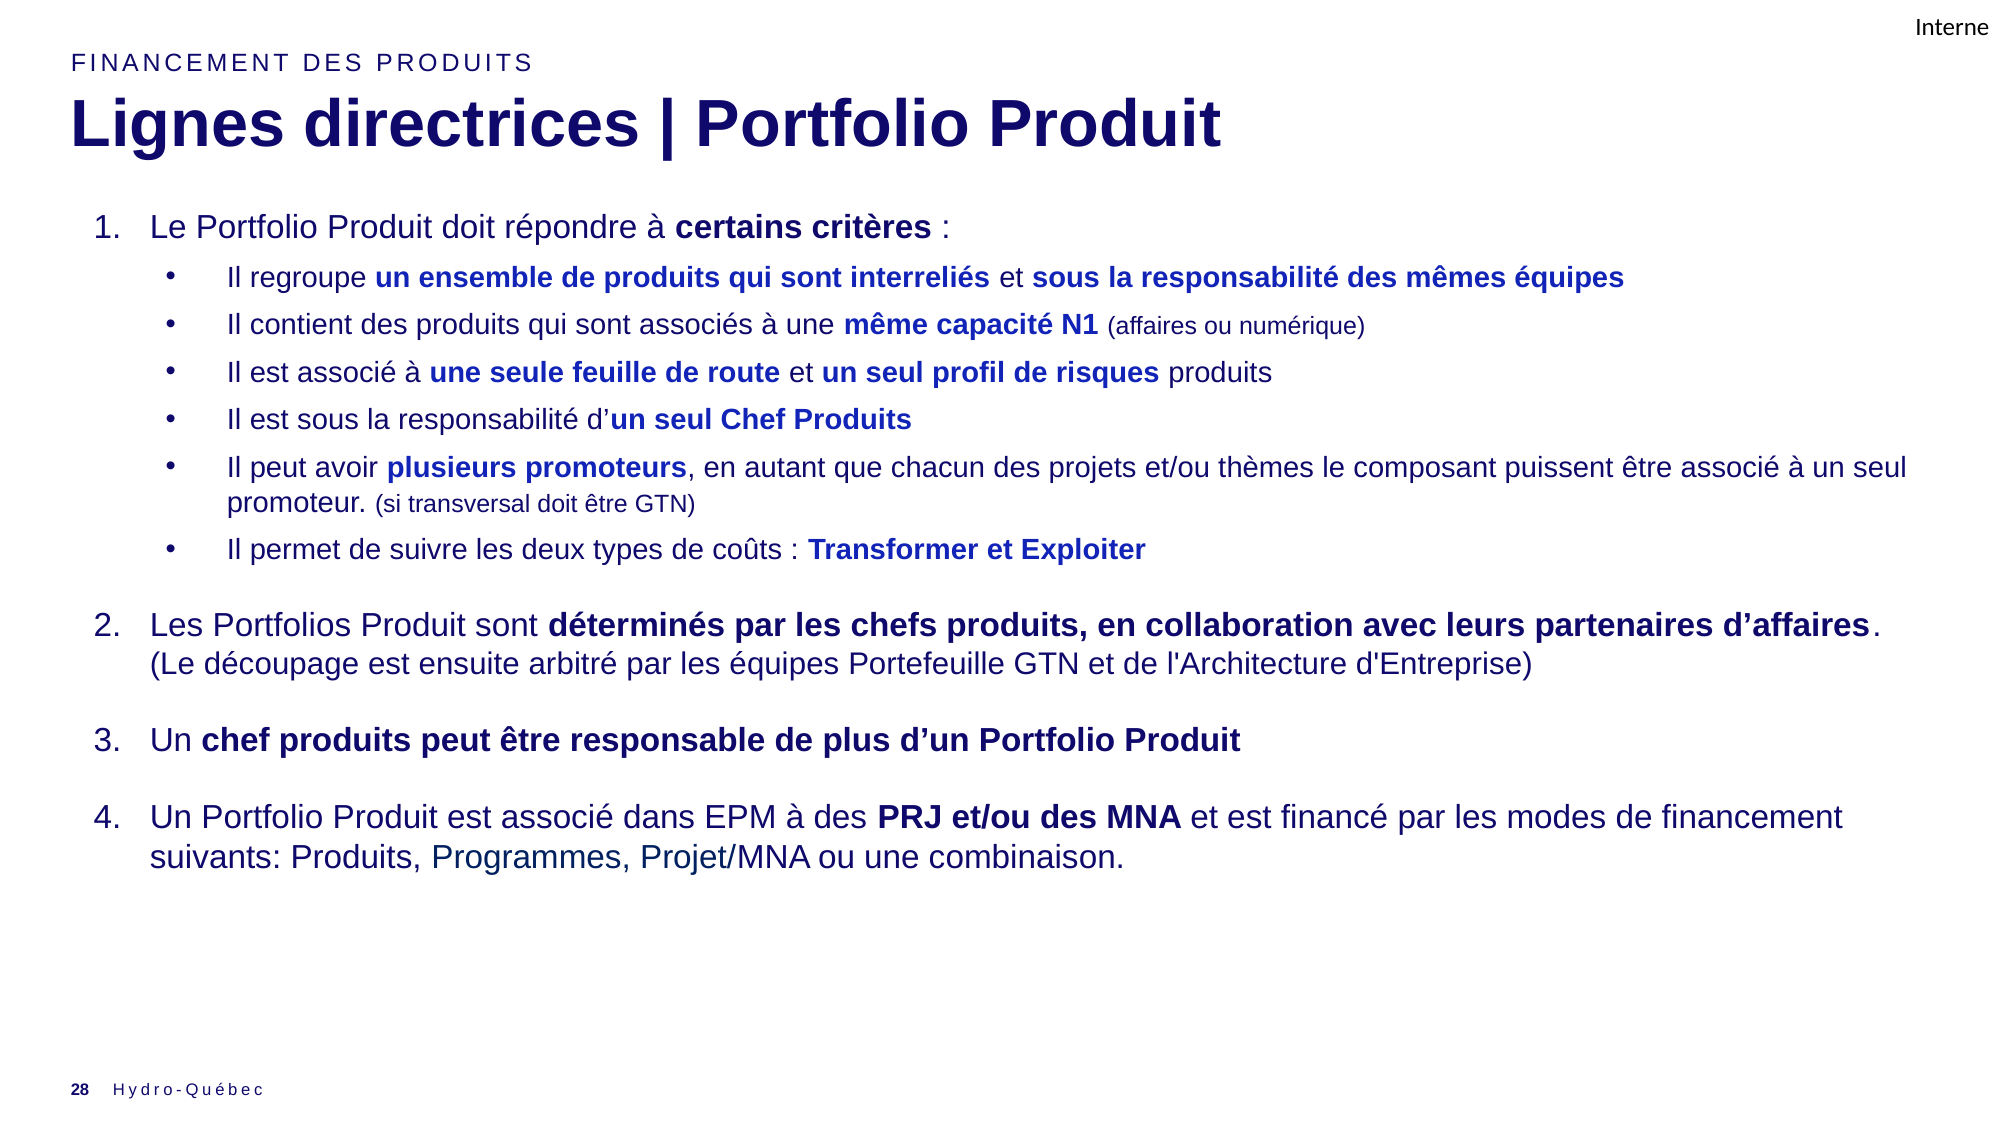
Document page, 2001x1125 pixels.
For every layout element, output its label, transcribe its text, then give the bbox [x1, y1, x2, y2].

list Financement des produits [70, 46, 1929, 77]
title Lignes directrices | Portfolio Produit [70, 88, 1929, 171]
list Le Portfolio Produit doit répondre à certains critères : Il regroupe un ensemble de produits qui sont interreliés et sous la responsabilité des mêmes équipes Il contient des produits qui sont associés à une même capacité N1 (affaires ou numérique) Il est associé à une seule feuille de route et un seul profil de risques produits Il est sous la responsabilité d’un seul Chef Produits Il peut avoir plusieurs promoteurs, en autant que chacun des projets et/ou thèmes le composant puissent être associé à un seul promoteur. (si transversal doit être GTN) Il permet de suivre les deux types de coûts : Transformer et Exploiter Les Portfolios Produit sont déterminés par les chefs produits, en collaboration avec leurs partenaires d’affaires. (Le découpage est ensuite arbitré par les équipes Portefeuille GTN et de l'Architecture d'Entreprise) Un chef produits peut être responsable de plus d’un Portfolio Produit Un Portfolio Produit est associé dans EPM à des PRJ et/ou des MNA et est financé par les modes de financement suivants: Produits, Programmes, Projet/MNA ou une combinaison. [93, 205, 1952, 989]
